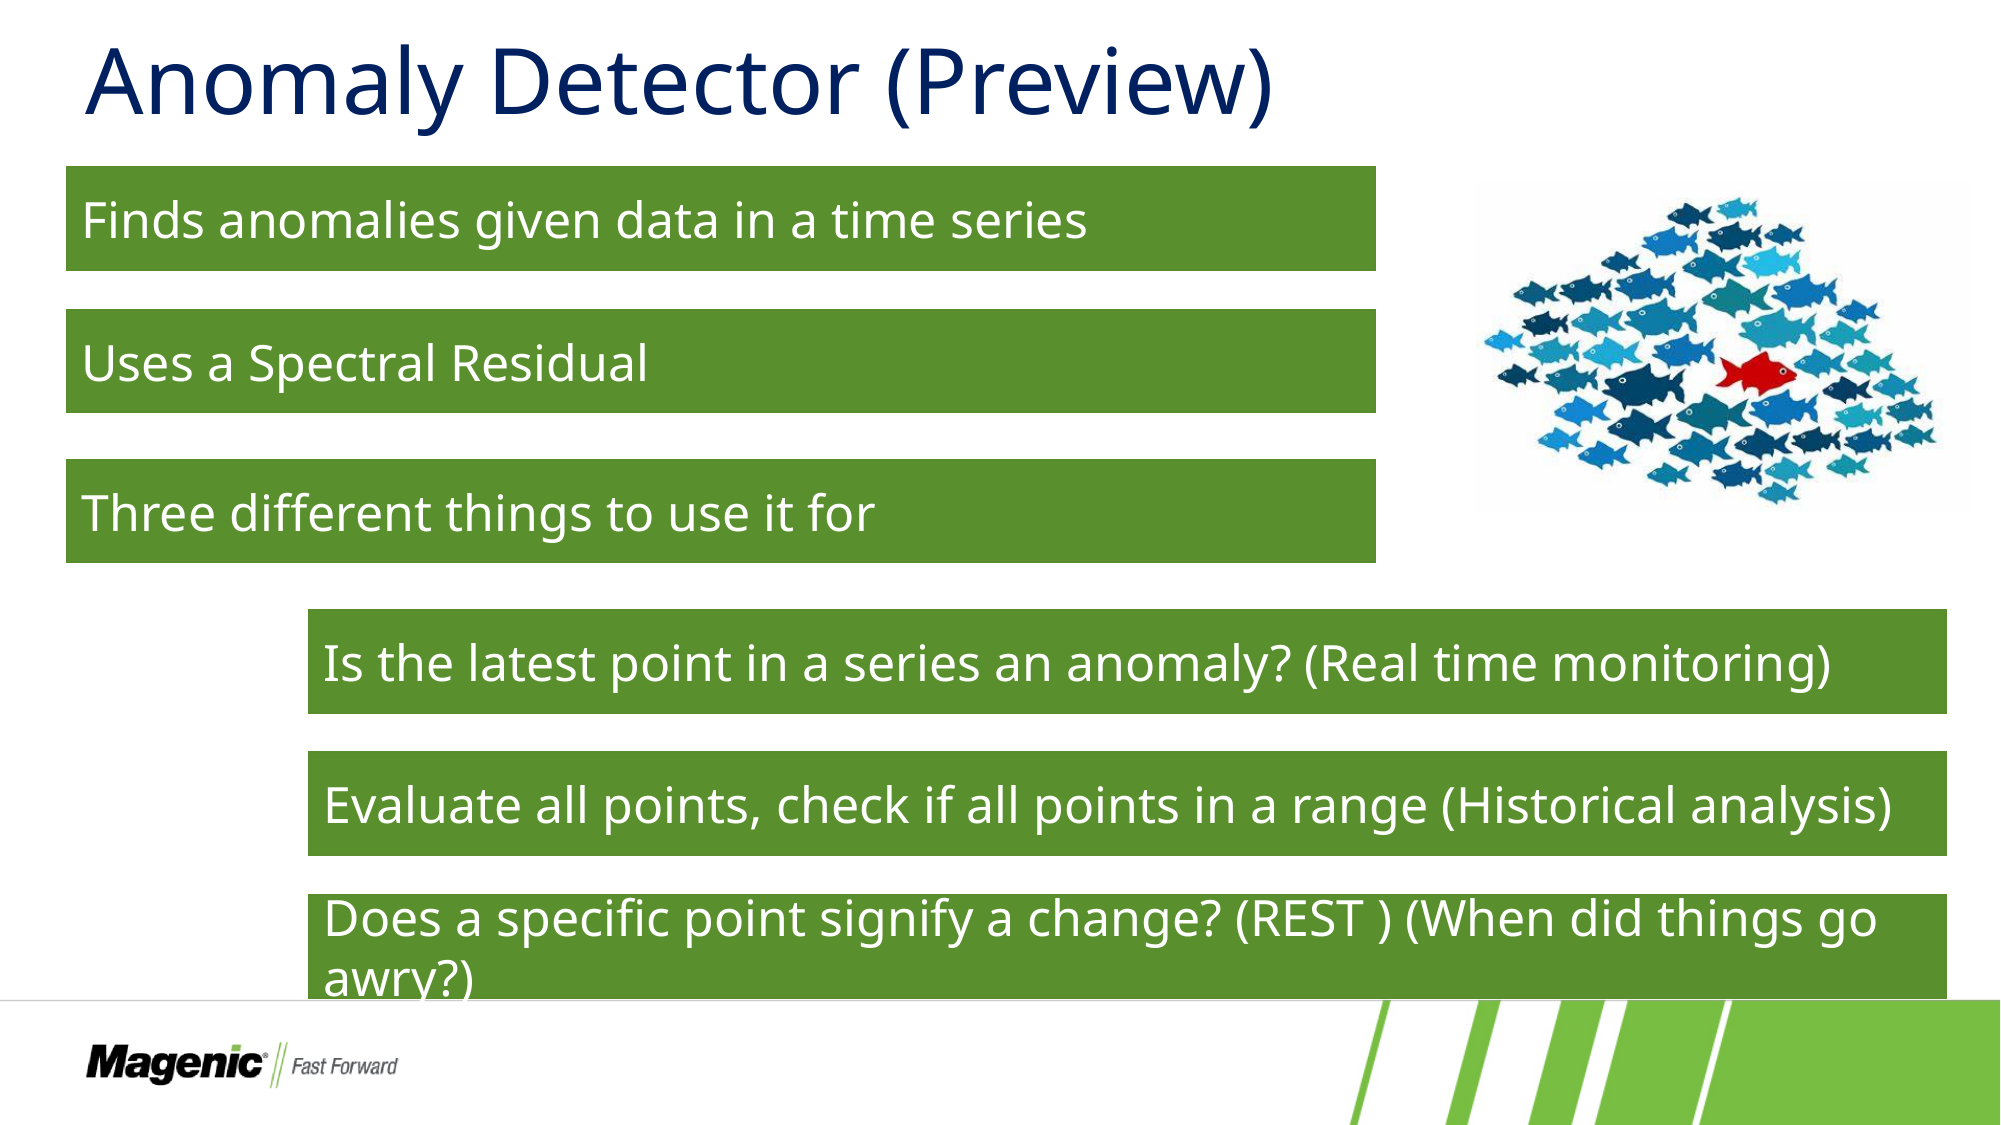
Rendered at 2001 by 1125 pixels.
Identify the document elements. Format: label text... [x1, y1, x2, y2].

text_box Uses a Spectral Residual [66, 309, 1376, 413]
text_box Does a specific point signify a change? (REST ) (When did things go awry?) [308, 894, 1947, 999]
title Anomaly Detector (Preview) [70, 43, 1946, 128]
text_box Finds anomalies given data in a time series [66, 166, 1376, 271]
text_box Three different things to use it for [66, 459, 1376, 563]
picture [0, 0, 2001, 1125]
text_box Is the latest point in a series an anomaly? (Real time monitoring) [308, 609, 1947, 714]
text_box Evaluate all points, check if all points in a range (Historical analysis) [308, 751, 1947, 856]
